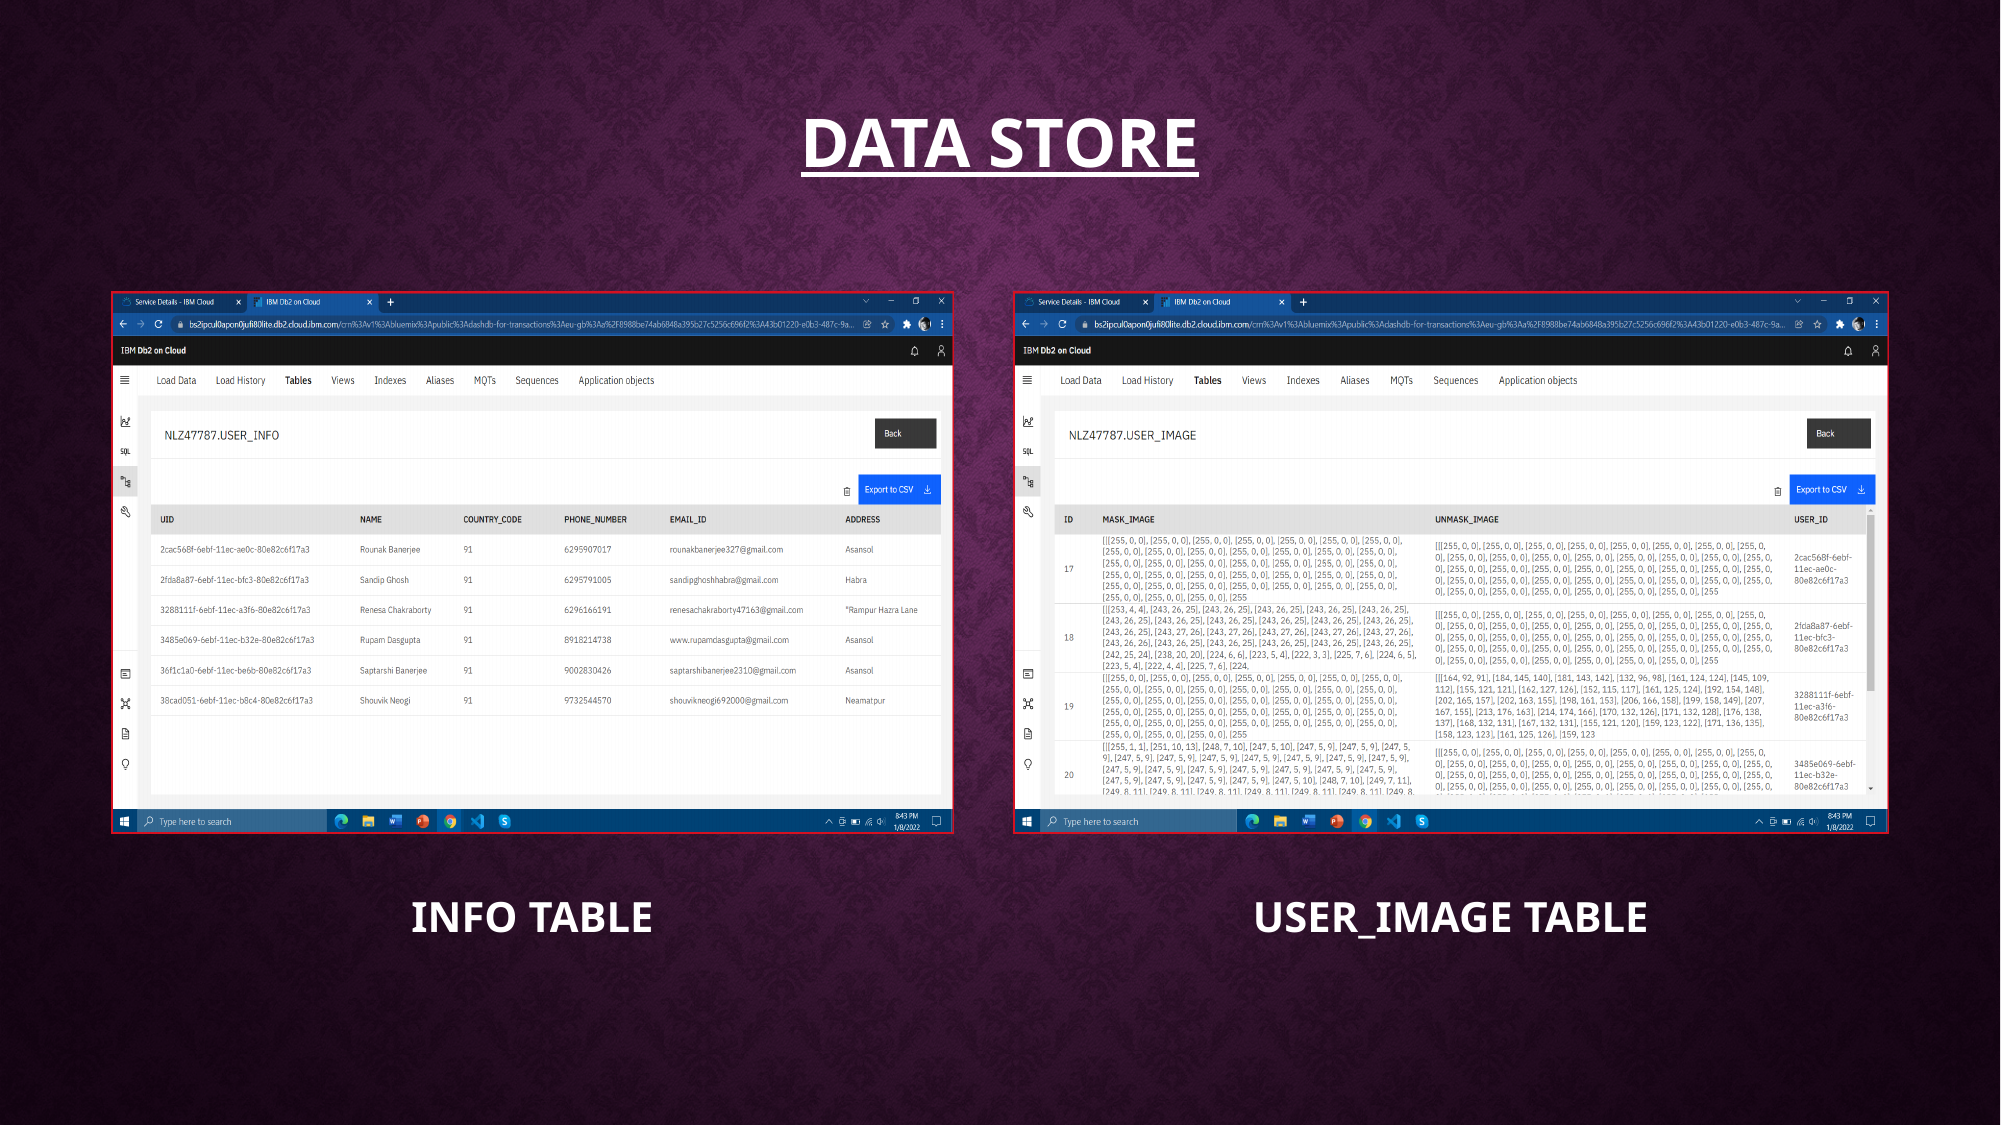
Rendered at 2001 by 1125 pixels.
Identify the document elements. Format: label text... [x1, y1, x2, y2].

title DATA STORE [150, 101, 1850, 190]
picture [1012, 290, 1889, 835]
picture [111, 290, 954, 835]
text_box Info table [111, 888, 954, 950]
text_box USER_IMAGE table [1029, 888, 1872, 950]
